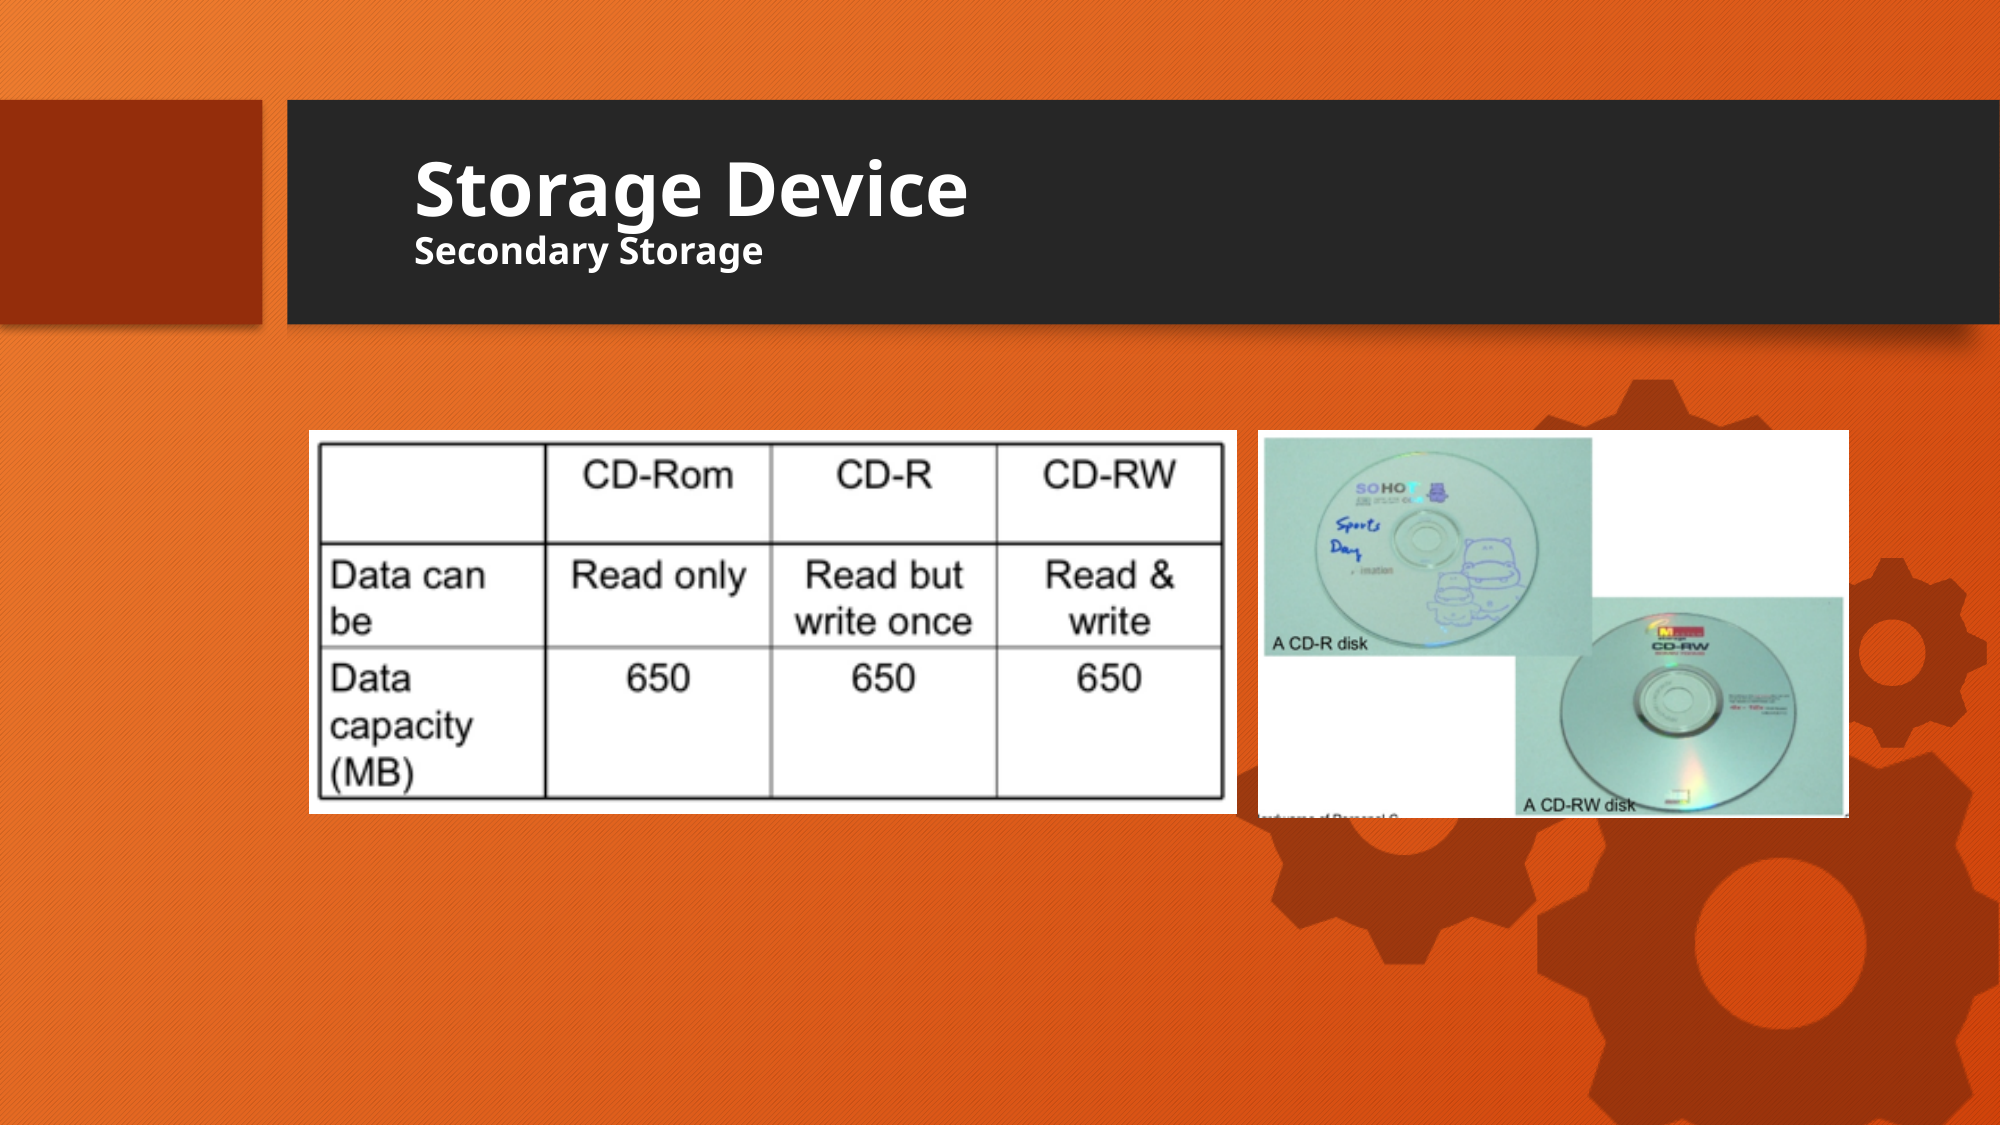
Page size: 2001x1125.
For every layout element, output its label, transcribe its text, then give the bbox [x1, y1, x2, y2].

title Storage Device Secondary Storage [399, 123, 1977, 301]
picture [287, 325, 2001, 1125]
